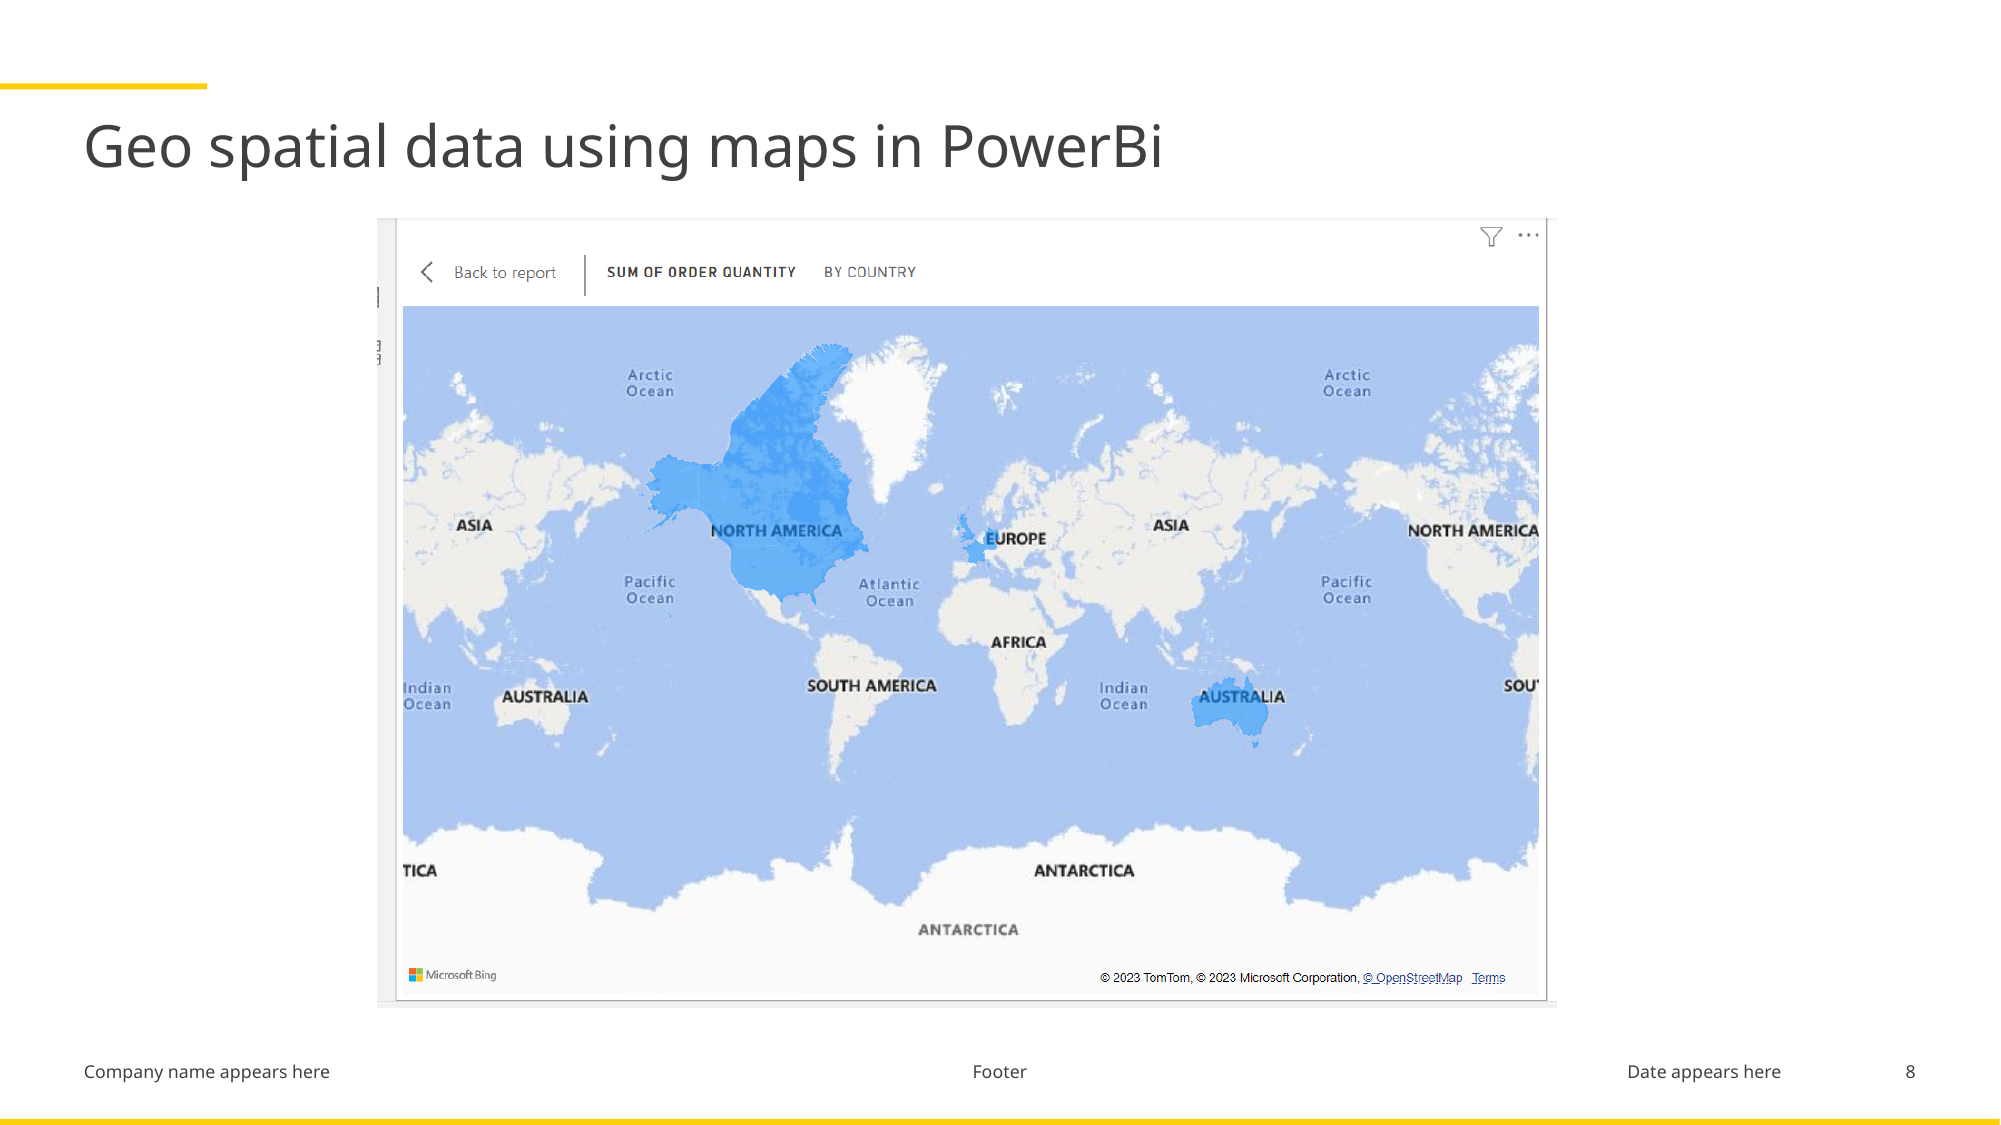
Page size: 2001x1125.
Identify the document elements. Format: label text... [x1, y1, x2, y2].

footer Footer [635, 1060, 1364, 1101]
slide_number Date appears here [1586, 1060, 1823, 1101]
picture [377, 218, 1557, 1009]
title Geo spatial data using maps in PowerBi [83, 116, 1917, 250]
slide_number 8 [1857, 1060, 1917, 1101]
